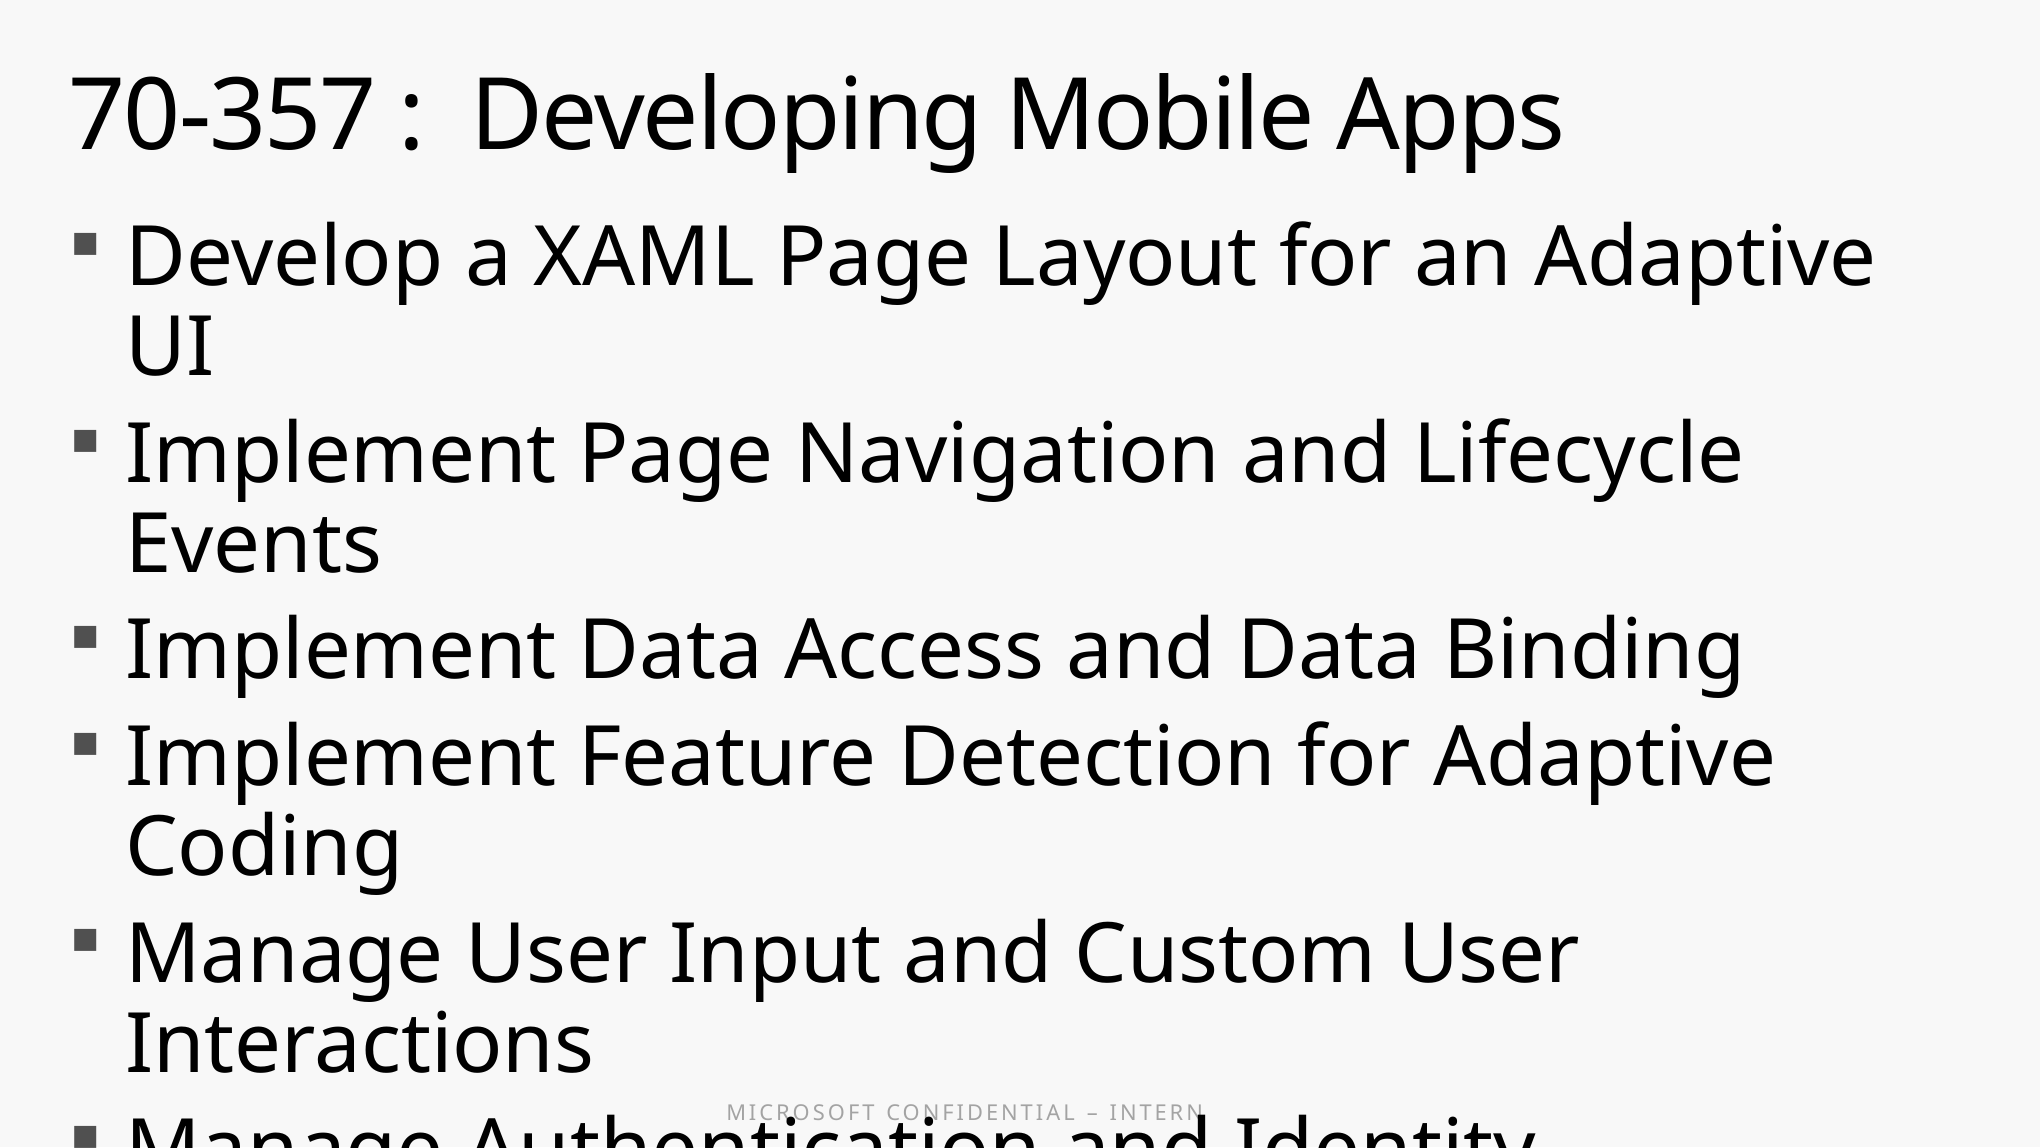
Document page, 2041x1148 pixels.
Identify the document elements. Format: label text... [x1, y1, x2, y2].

title 70-357 : Developing Mobile Apps [45, 48, 1996, 199]
list Develop a XAML Page Layout for an Adaptive UI Implement Page Navigation and Lifecycle Events Implement Data Access and Data Binding Implement Feature Detection for Adaptive Coding Manage User Input and Custom User Interactions Manage Authentication and Identity Management [45, 199, 1996, 987]
